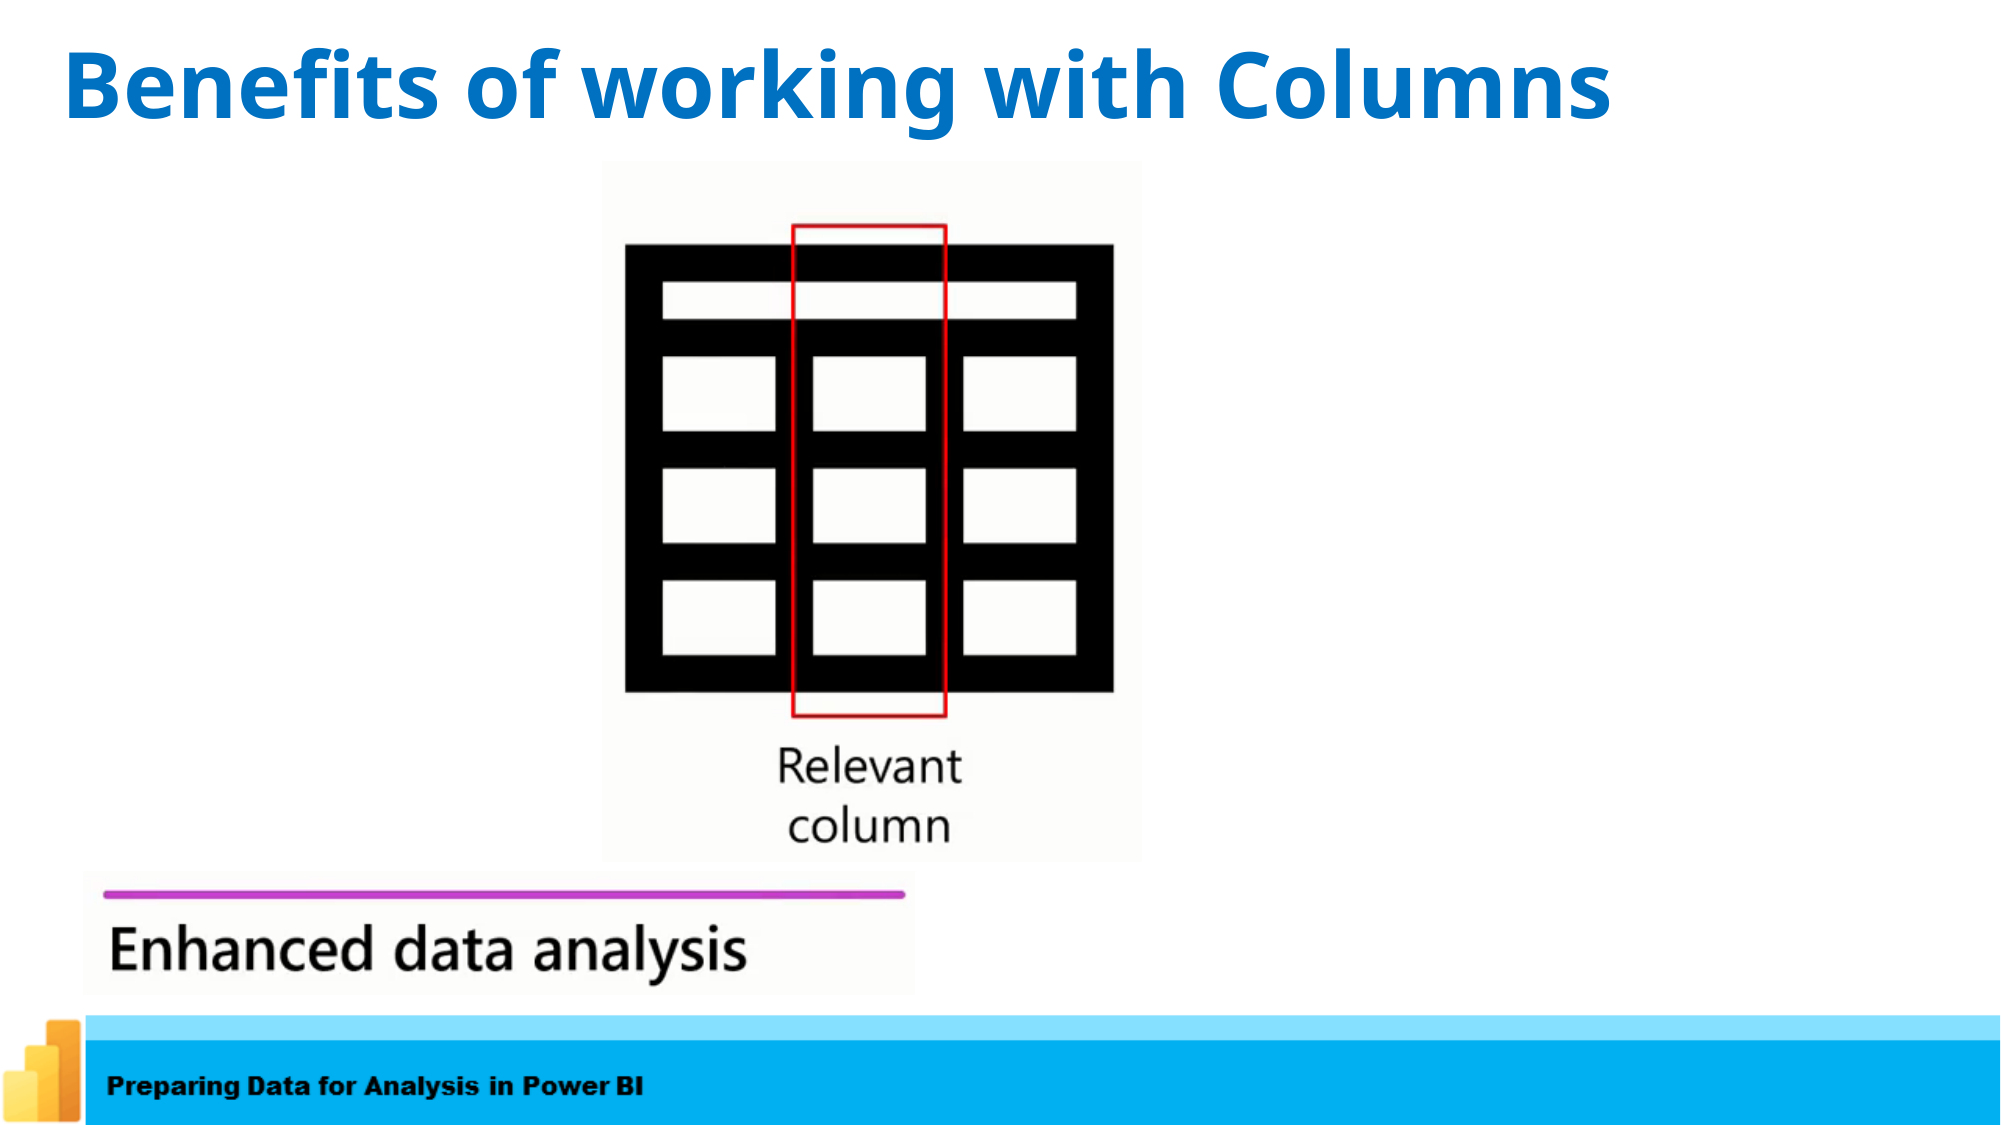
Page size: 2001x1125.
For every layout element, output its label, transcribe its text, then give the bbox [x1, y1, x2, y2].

picture [0, 0, 2001, 1125]
picture [110, 1078, 114, 1093]
picture [117, 1078, 122, 1086]
picture [619, 1078, 628, 1094]
picture [286, 1079, 291, 1094]
text_box Benefits of working with Columns [46, 25, 1697, 151]
picture [251, 1078, 258, 1094]
picture [533, 1078, 538, 1086]
picture [431, 1089, 436, 1097]
picture [321, 1078, 325, 1093]
picture [370, 1078, 376, 1086]
